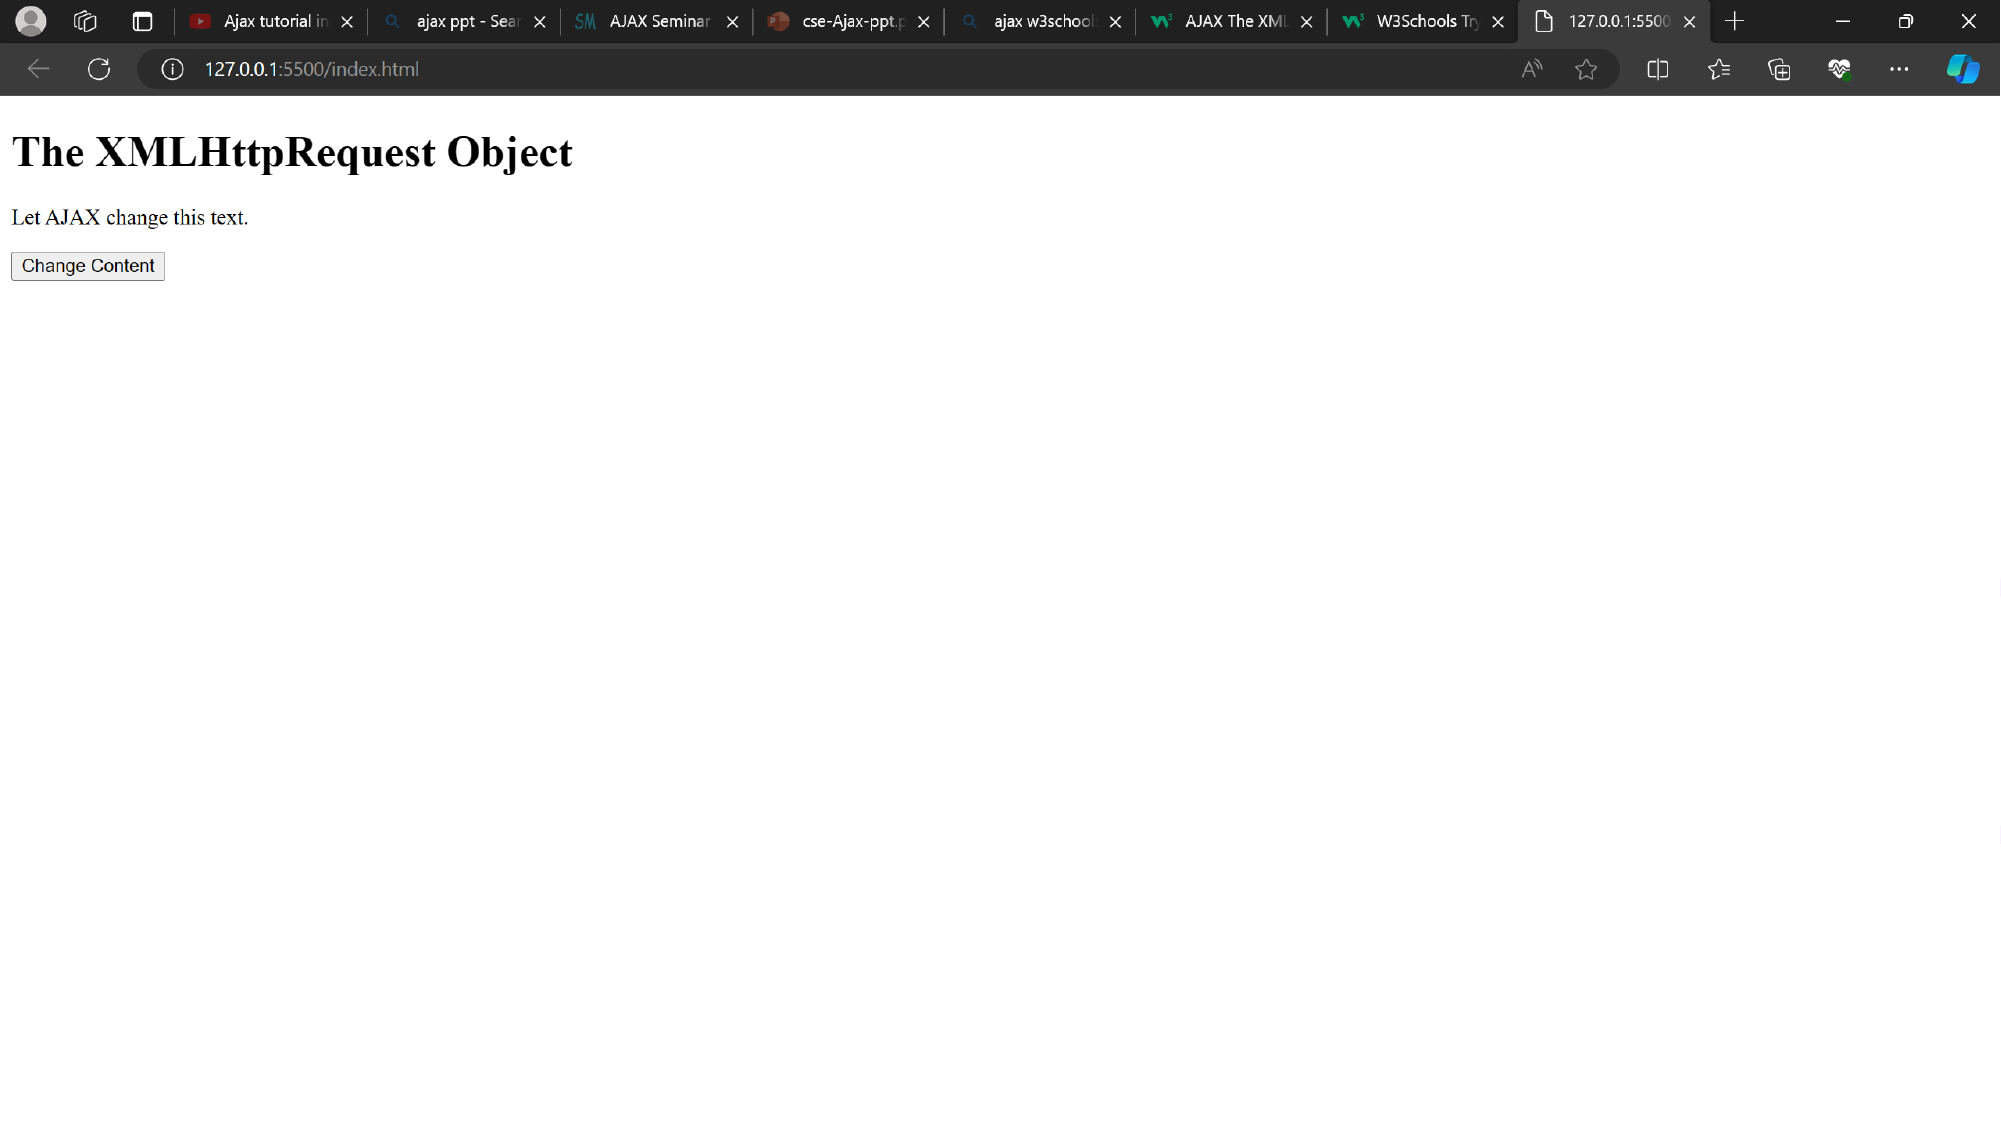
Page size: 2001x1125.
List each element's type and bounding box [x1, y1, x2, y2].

list [0, 0, 2000, 1125]
